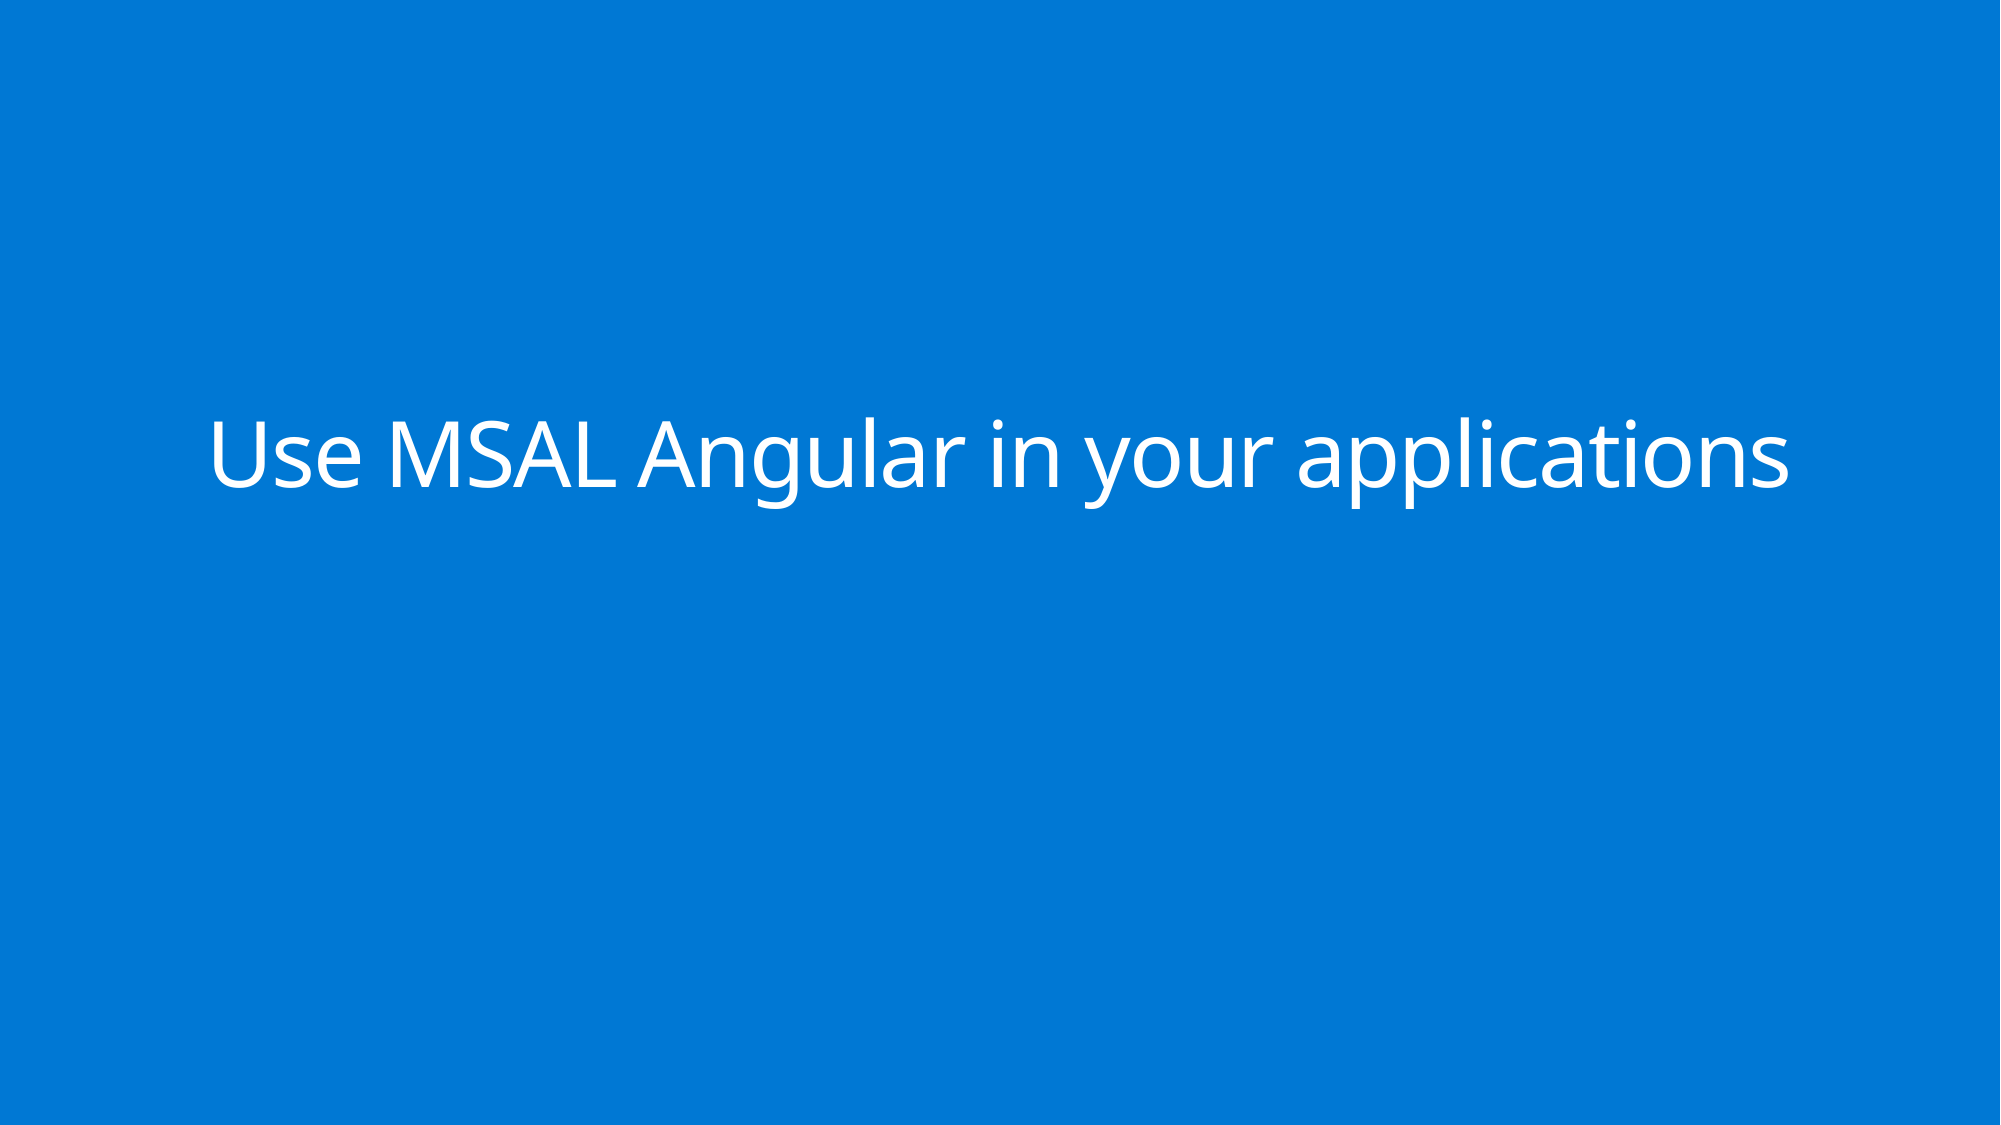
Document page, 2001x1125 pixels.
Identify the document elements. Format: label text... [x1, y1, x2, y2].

text_box Use MSAL Angular in your applications [44, 400, 1956, 591]
